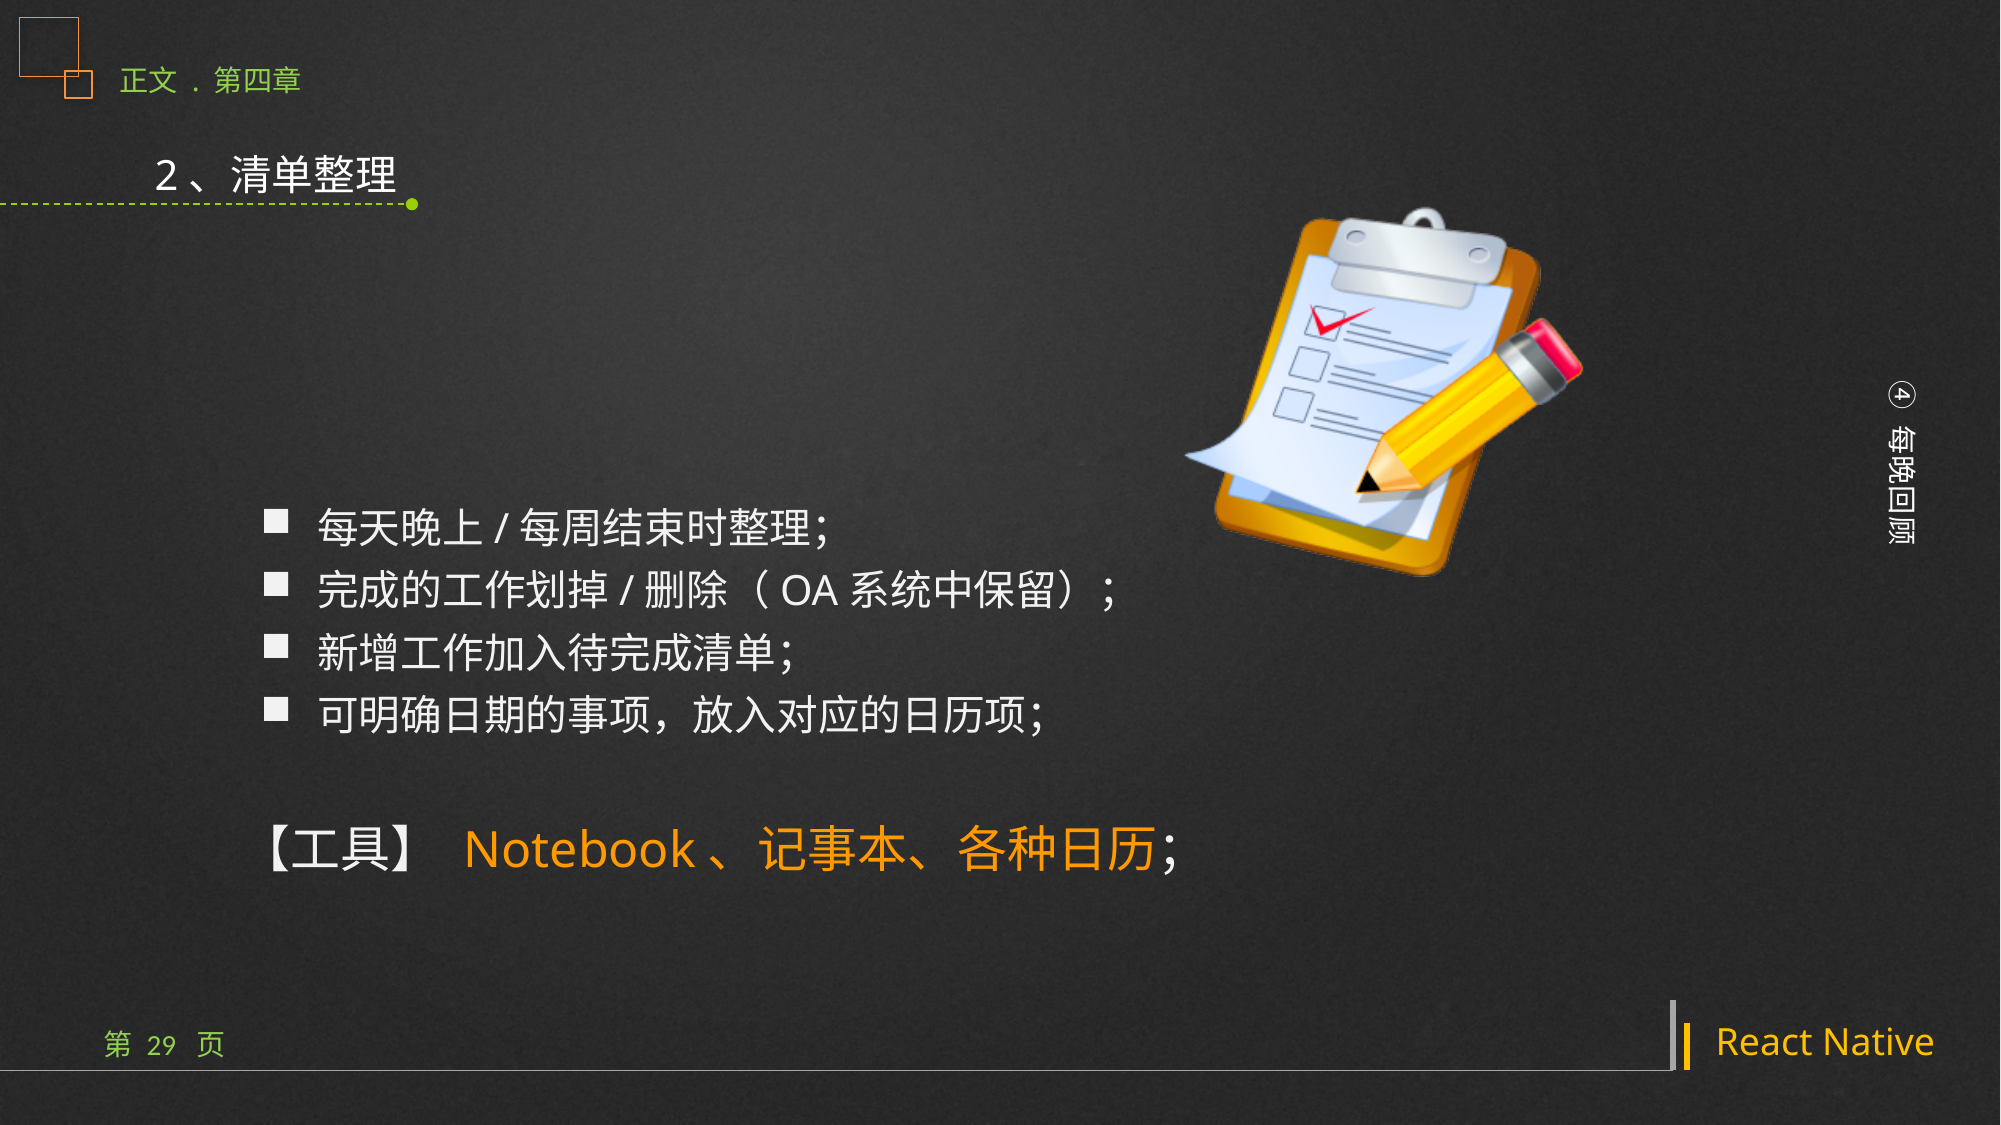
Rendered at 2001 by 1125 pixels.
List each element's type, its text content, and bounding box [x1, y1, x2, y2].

text_box 每天晚上/每周结束时整理； 完成的工作划掉/删除（OA系统中保留）； 新增工作加入待完成清单； 可明确日期的事项，放入对应的日历项； [245, 494, 1704, 747]
text_box 【工具】 Notebook、记事本、各种日历； [225, 791, 1451, 885]
text_box 2、清单整理 [79, 116, 412, 204]
text_box ④ 每晚回顾 [1870, 343, 1937, 582]
picture [0, 0, 2001, 1125]
